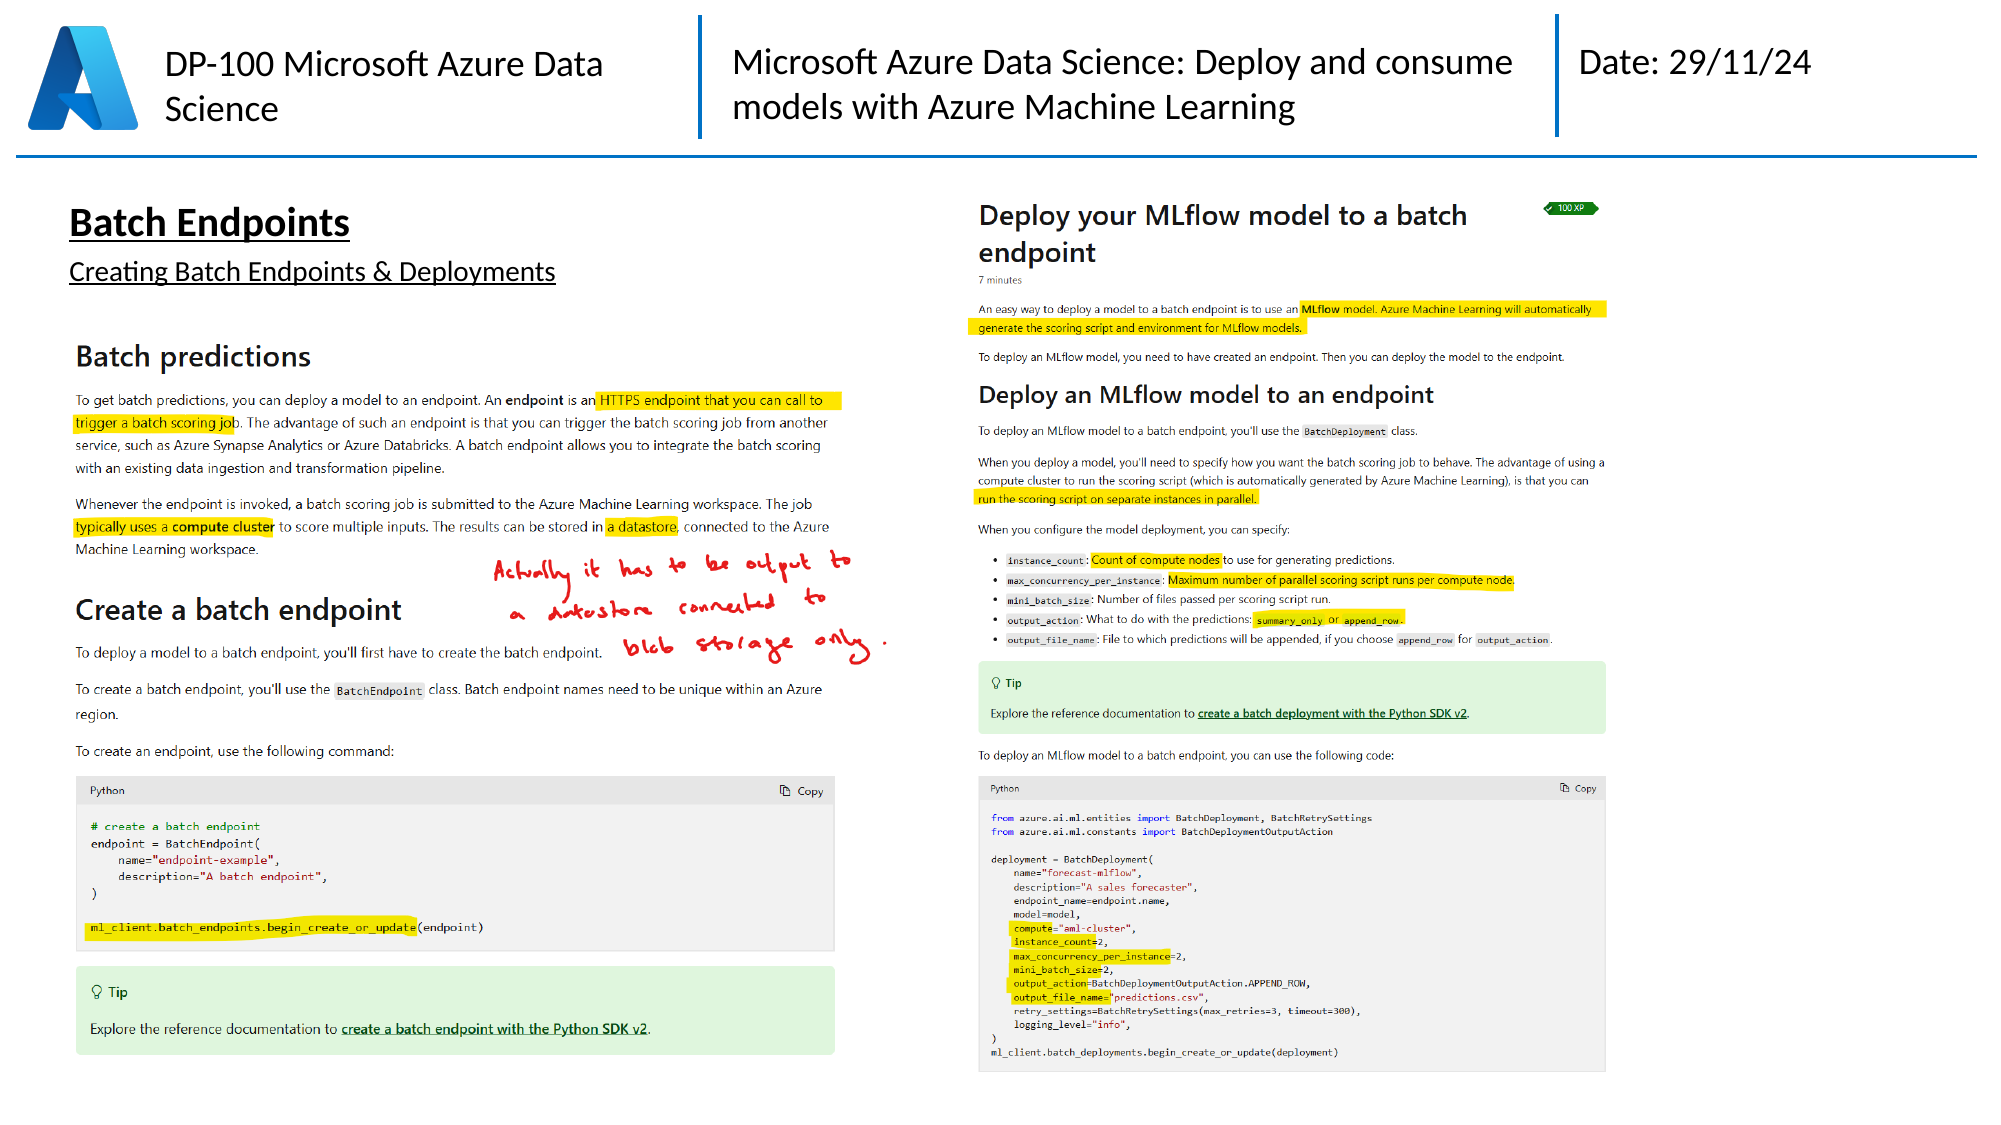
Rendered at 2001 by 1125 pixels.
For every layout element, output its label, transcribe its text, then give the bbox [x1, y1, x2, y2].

picture [58, 331, 887, 1063]
text_box Batch Endpoints Creating Batch Endpoints & Deployments [54, 177, 817, 295]
picture [955, 189, 1608, 367]
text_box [16, 13, 1978, 157]
picture [955, 379, 1623, 1081]
picture [23, 18, 143, 138]
